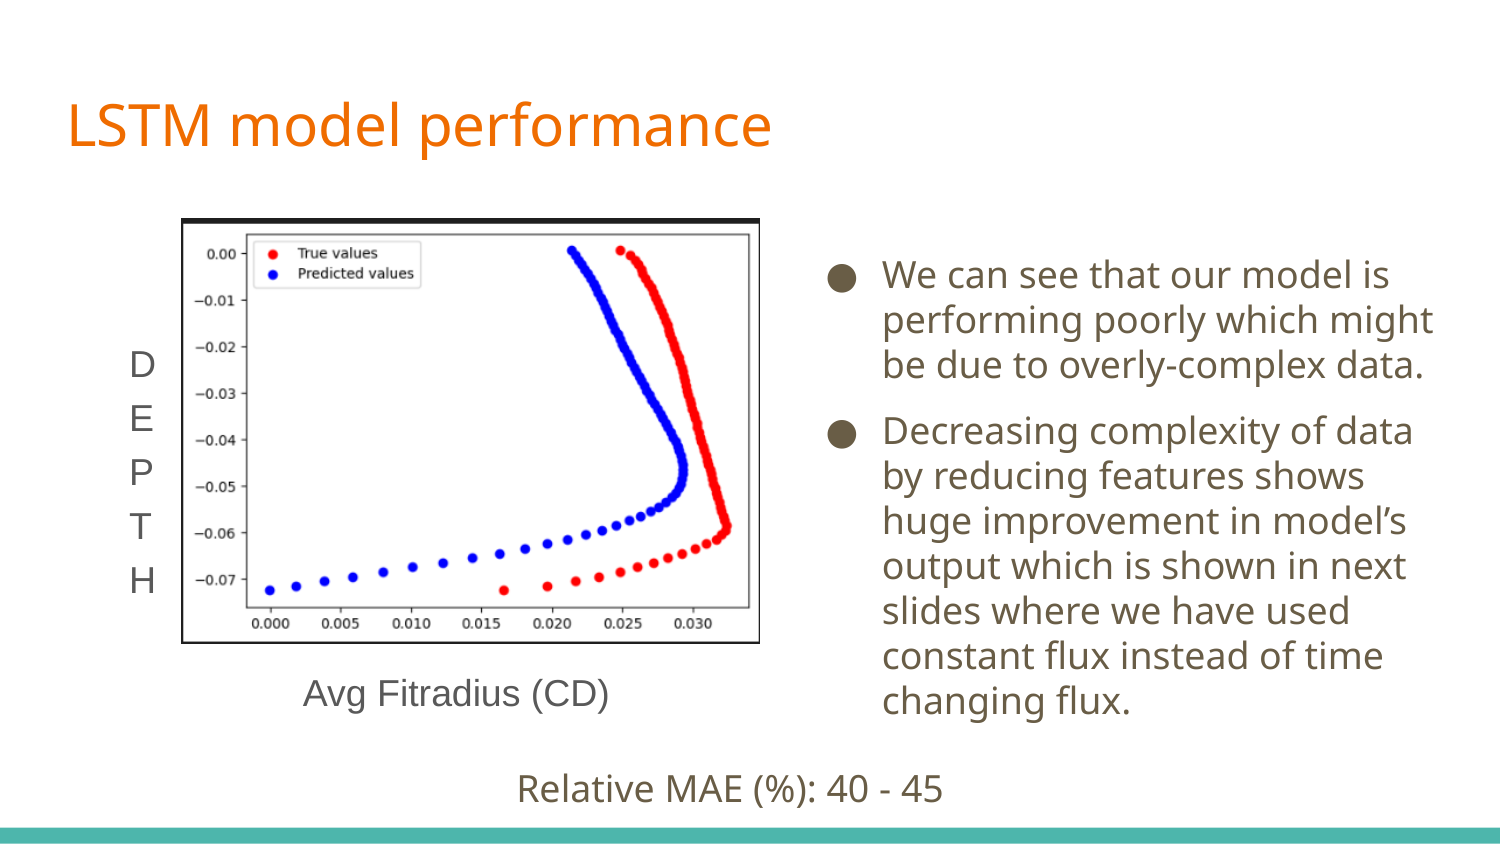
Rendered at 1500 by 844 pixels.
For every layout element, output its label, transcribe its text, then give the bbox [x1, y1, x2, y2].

text_box Relative MAE (%): 40 - 45 [501, 750, 999, 817]
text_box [113, 218, 760, 705]
title LSTM model performance [51, 72, 1449, 189]
text_box We can see that our model is performing poorly which might be due to overly-complex data. Decreasing complexity of data by reducing features shows huge improvement in model’s output which is shown in next slides where we have used constant flux instead of time changing flux. [791, 188, 1471, 786]
